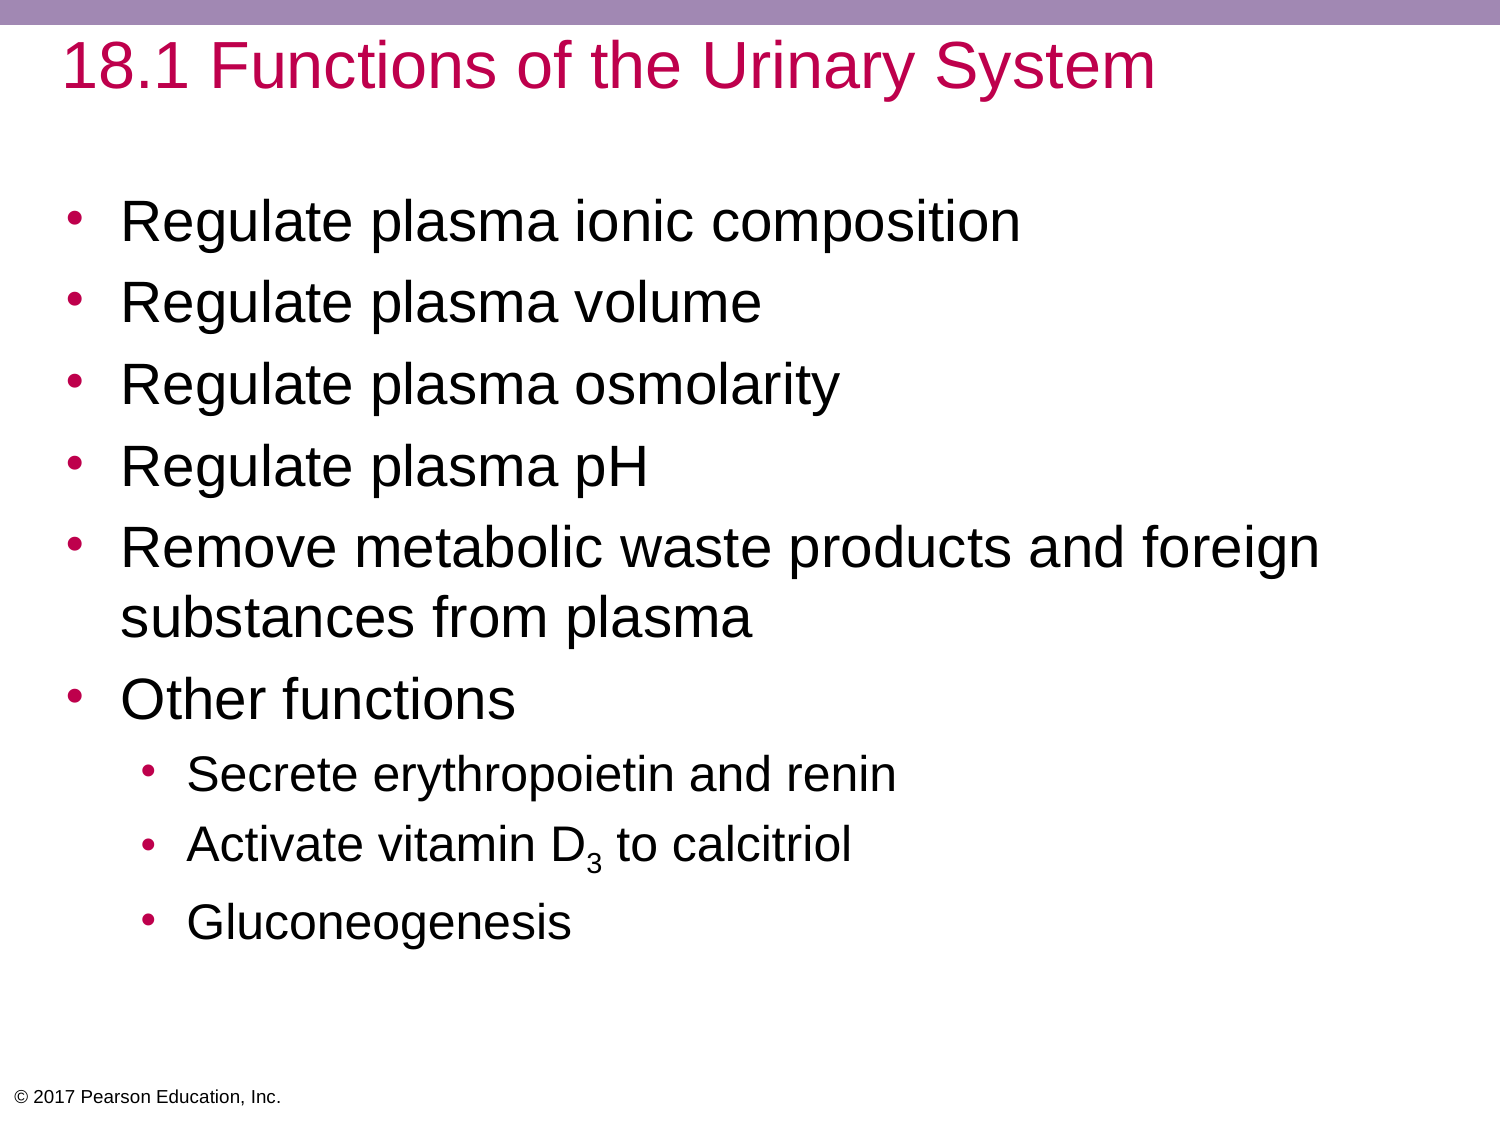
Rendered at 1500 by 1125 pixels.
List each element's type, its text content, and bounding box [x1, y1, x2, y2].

list Regulate plasma ionic composition Regulate plasma volume Regulate plasma osmolarity Regulate plasma pH Remove metabolic waste products and foreign substances from plasma Other functions Secrete erythropoietin and renin Activate vitamin D3 to calcitriol Gluconeogenesis [49, 175, 1450, 1038]
title 18.1 Functions of the Urinary System [46, 14, 1500, 110]
